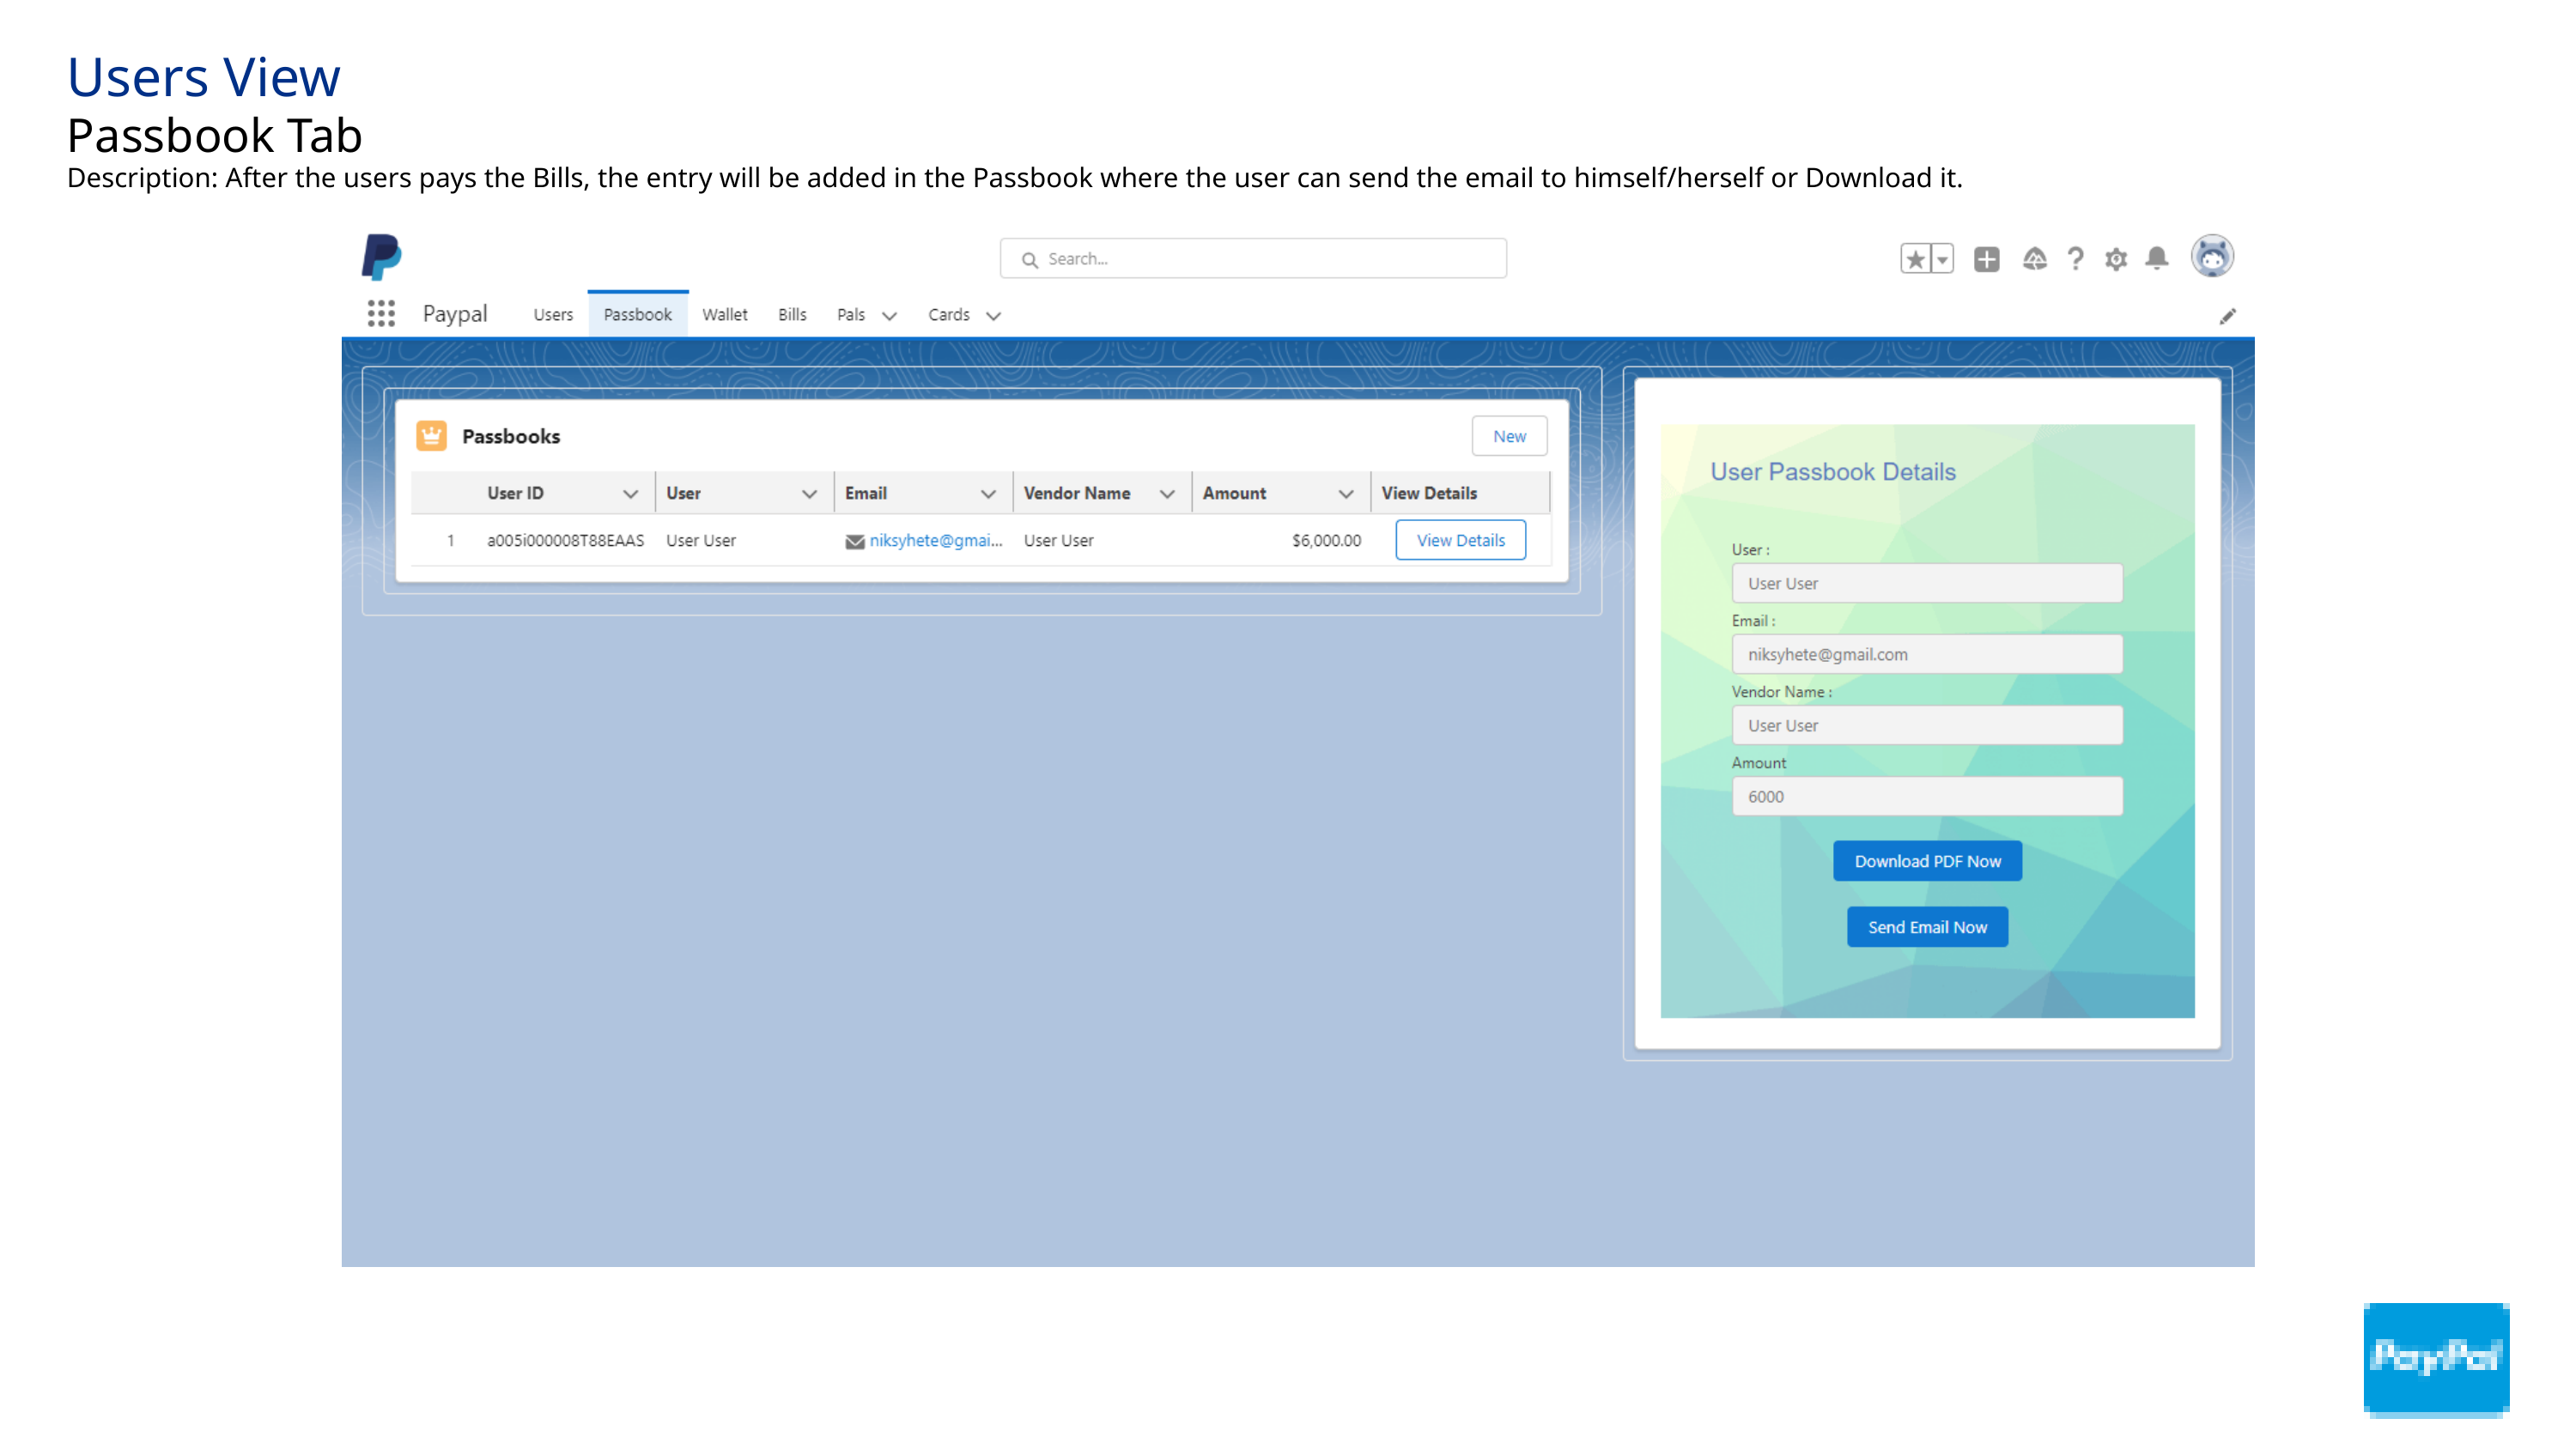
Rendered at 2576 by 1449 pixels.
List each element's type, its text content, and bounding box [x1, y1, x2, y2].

picture [2371, 1340, 2502, 1375]
picture [2364, 1407, 2510, 1419]
picture [2364, 1303, 2369, 1314]
text_box Users View [66, 32, 642, 107]
picture [2504, 1303, 2510, 1314]
text_box Description: After the users pays the Bills, the entry will be added in the Passbook where the user can send the email to himself/herself or Download it. [66, 155, 2255, 194]
picture [341, 229, 2255, 1267]
text_box Passbook Tab [66, 96, 447, 155]
